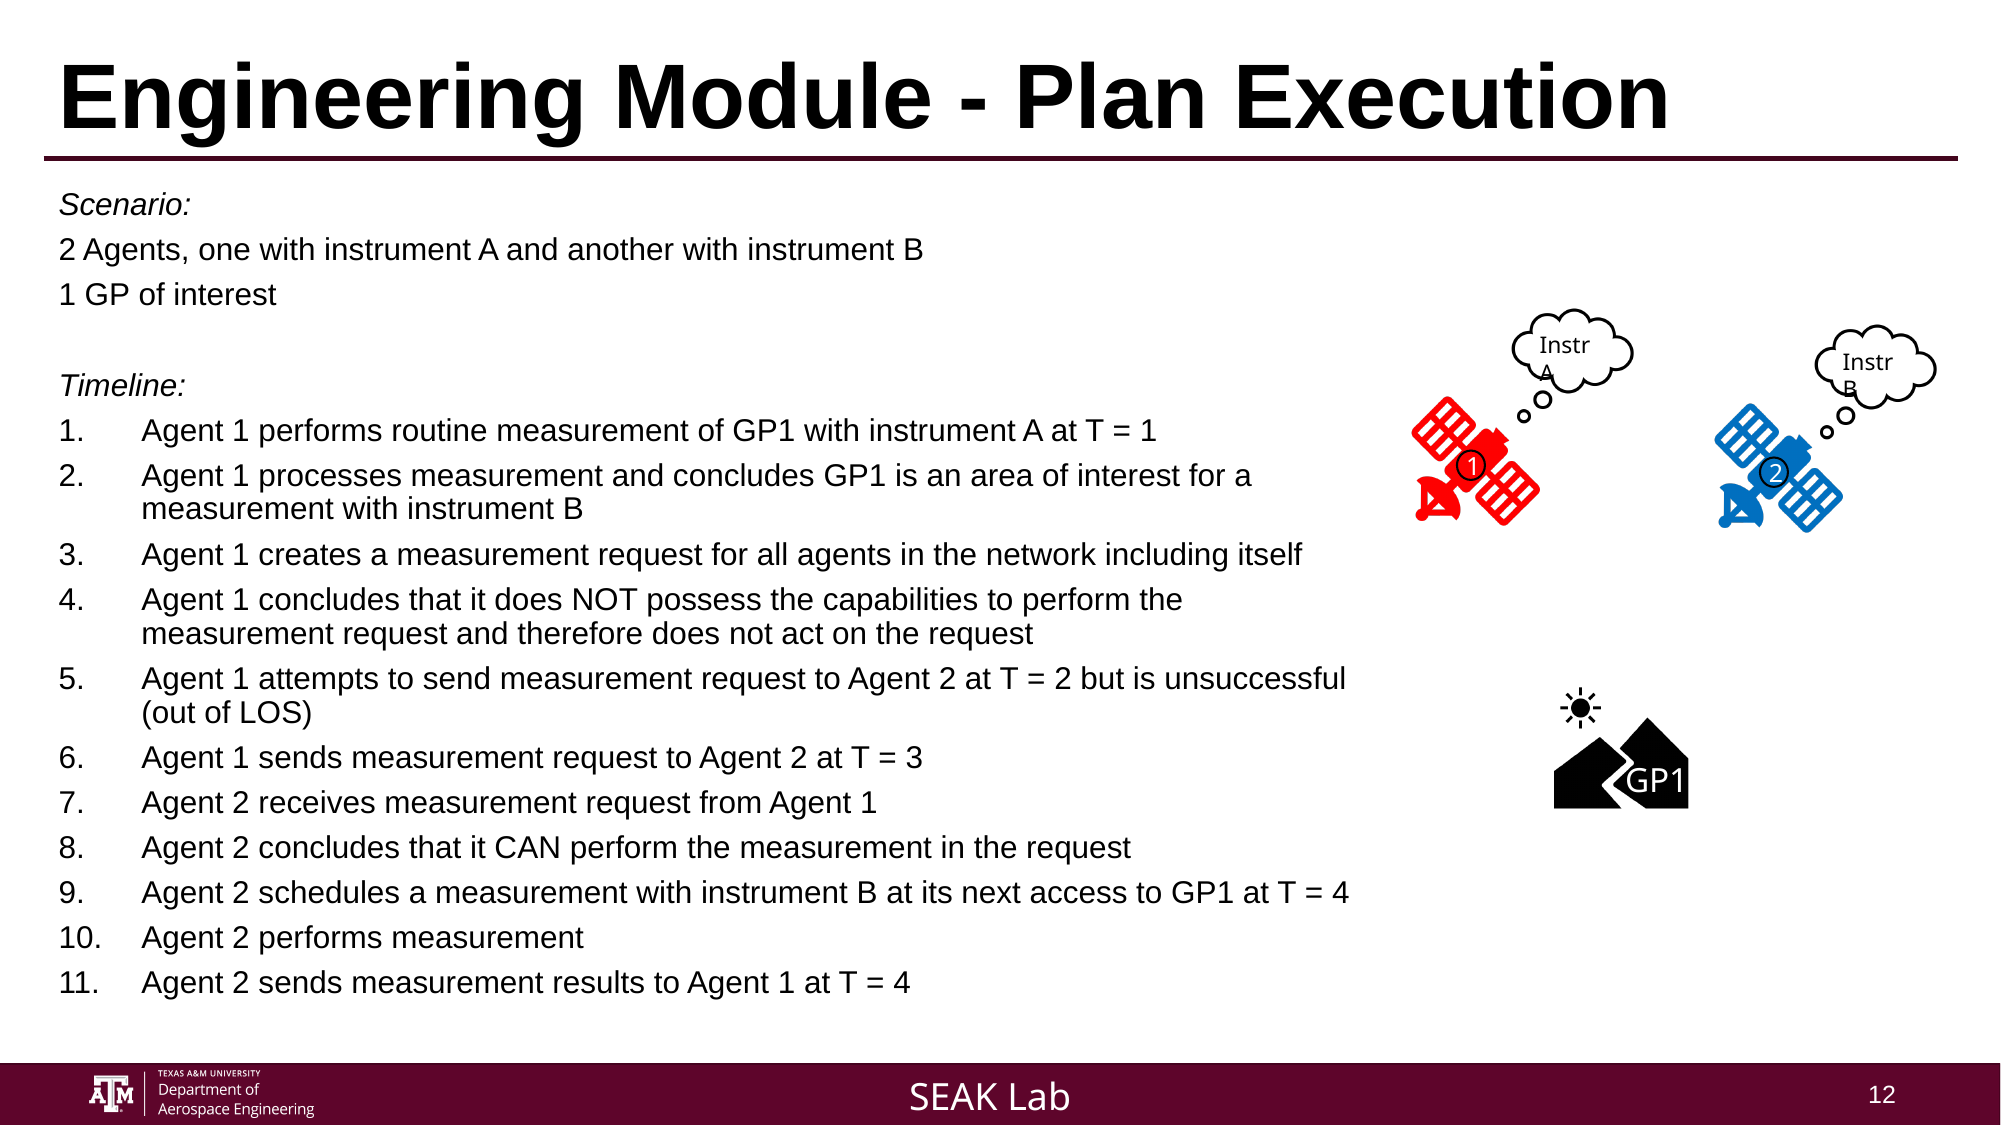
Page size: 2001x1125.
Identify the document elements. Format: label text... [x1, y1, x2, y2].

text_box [1395, 390, 1546, 541]
picture [1497, 291, 1648, 442]
picture [1800, 307, 1951, 458]
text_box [1698, 397, 1849, 548]
list Scenario: 2 Agents, one with instrument A and another with instrument B 1 GP of interest Timeline: Agent 1 performs routine measurement of GP1 with instrument A at T = 1 Agent 1 processes measurement and concludes GP1 is an area of interest for a measurement with instrument B Agent 1 creates a measurement request for all agents in the network including itself Agent 1 concludes that it does NOT possess the capabilities to perform the measurement request and therefore does not act on the request Agent 1 attempts to send measurement request to Agent 2 at T = 2 but is unsuccessful (out of LOS) Agent 1 sends measurement request to Agent 2 at T = 3 Agent 2 receives measurement request from Agent 1 Agent 2 concludes that it CAN perform the measurement in the request Agent 2 schedules a measurement with instrument B at its next access to GP1 at T = 4 Agent 2 performs measurement Agent 2 sends measurement results to Agent 1 at T = 4 [43, 180, 1369, 1034]
picture [89, 1070, 314, 1118]
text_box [1545, 673, 1707, 824]
title Engineering Module - Plan Execution [43, 38, 1958, 159]
